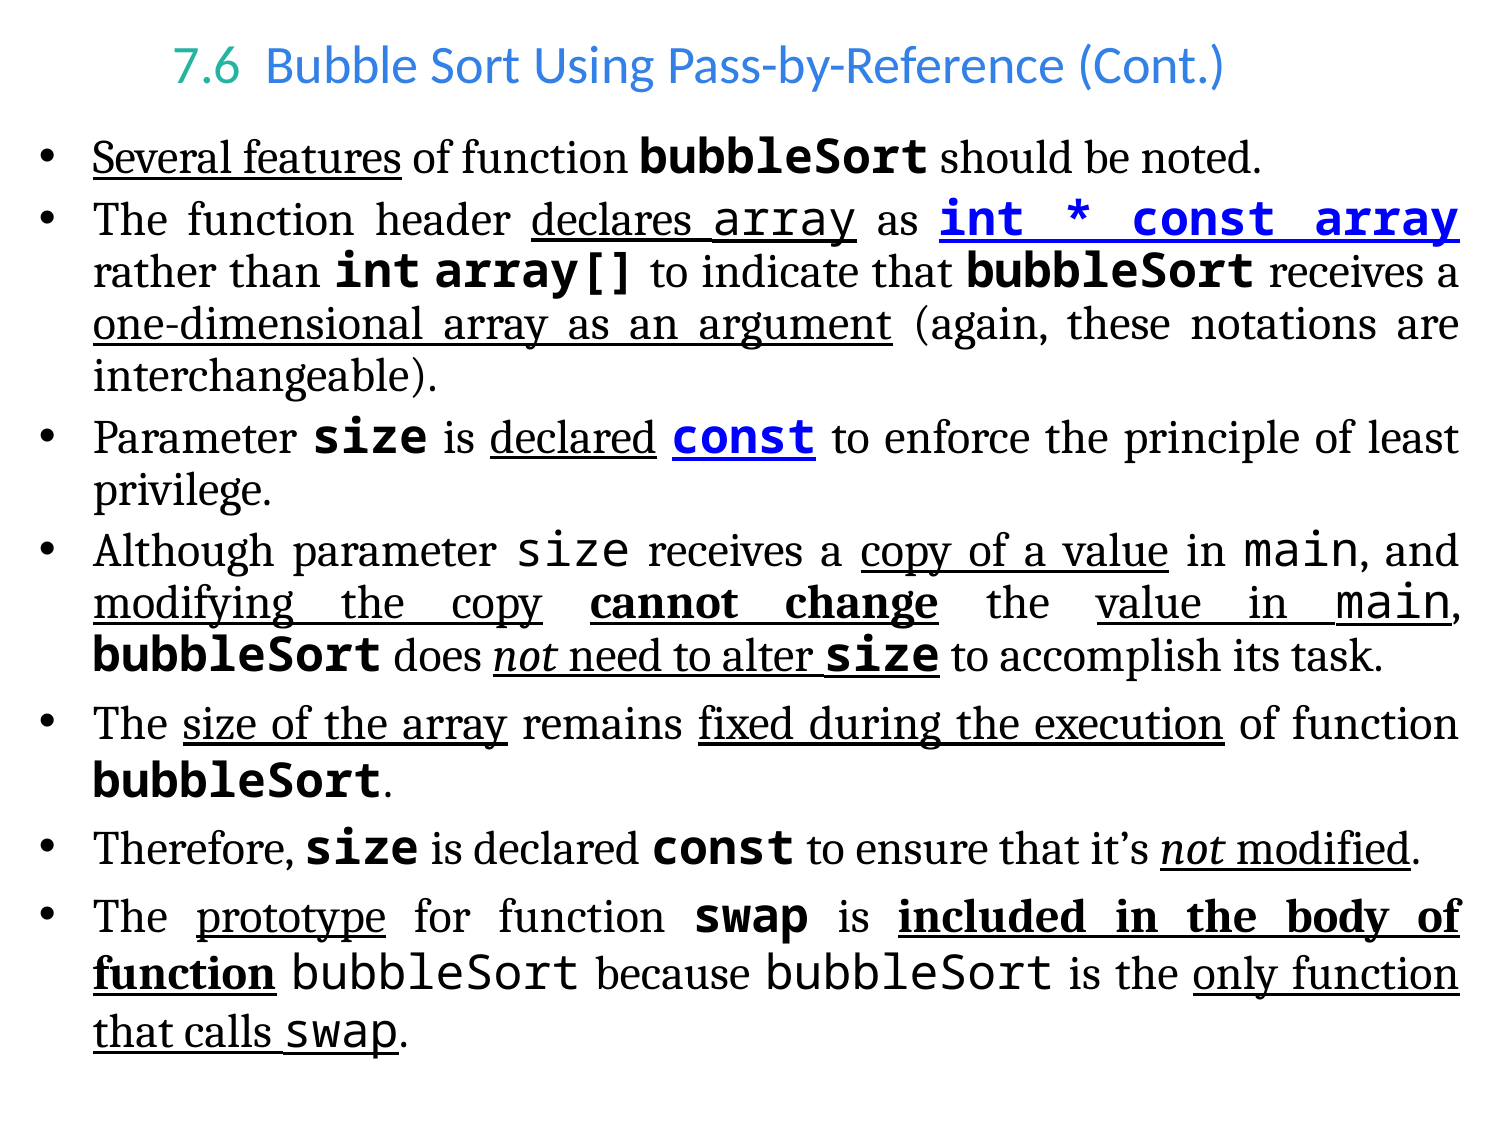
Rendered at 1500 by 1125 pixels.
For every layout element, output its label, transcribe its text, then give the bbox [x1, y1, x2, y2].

list Several features of function bubbleSort should be noted. The function header declares array as int * const array rather than int array[] to indicate that bubbleSort receives a one-dimensional array as an argument (again, these notations are interchangeable). Parameter size is declared const to enforce the principle of least privilege. Although parameter size receives a copy of a value in main, and modifying the copy cannot change the value in main, bubbleSort does not need to alter size to accomplish its task. The size of the array remains fixed during the execution of function bubbleSort. Therefore, size is declared const to ensure that it’s not modified. The prototype for function swap is included in the body of function bubbleSort because bubbleSort is the only function that calls swap. [23, 124, 1475, 1075]
title 7.6 Bubble Sort Using Pass-by-Reference (Cont.) [24, 22, 1375, 103]
